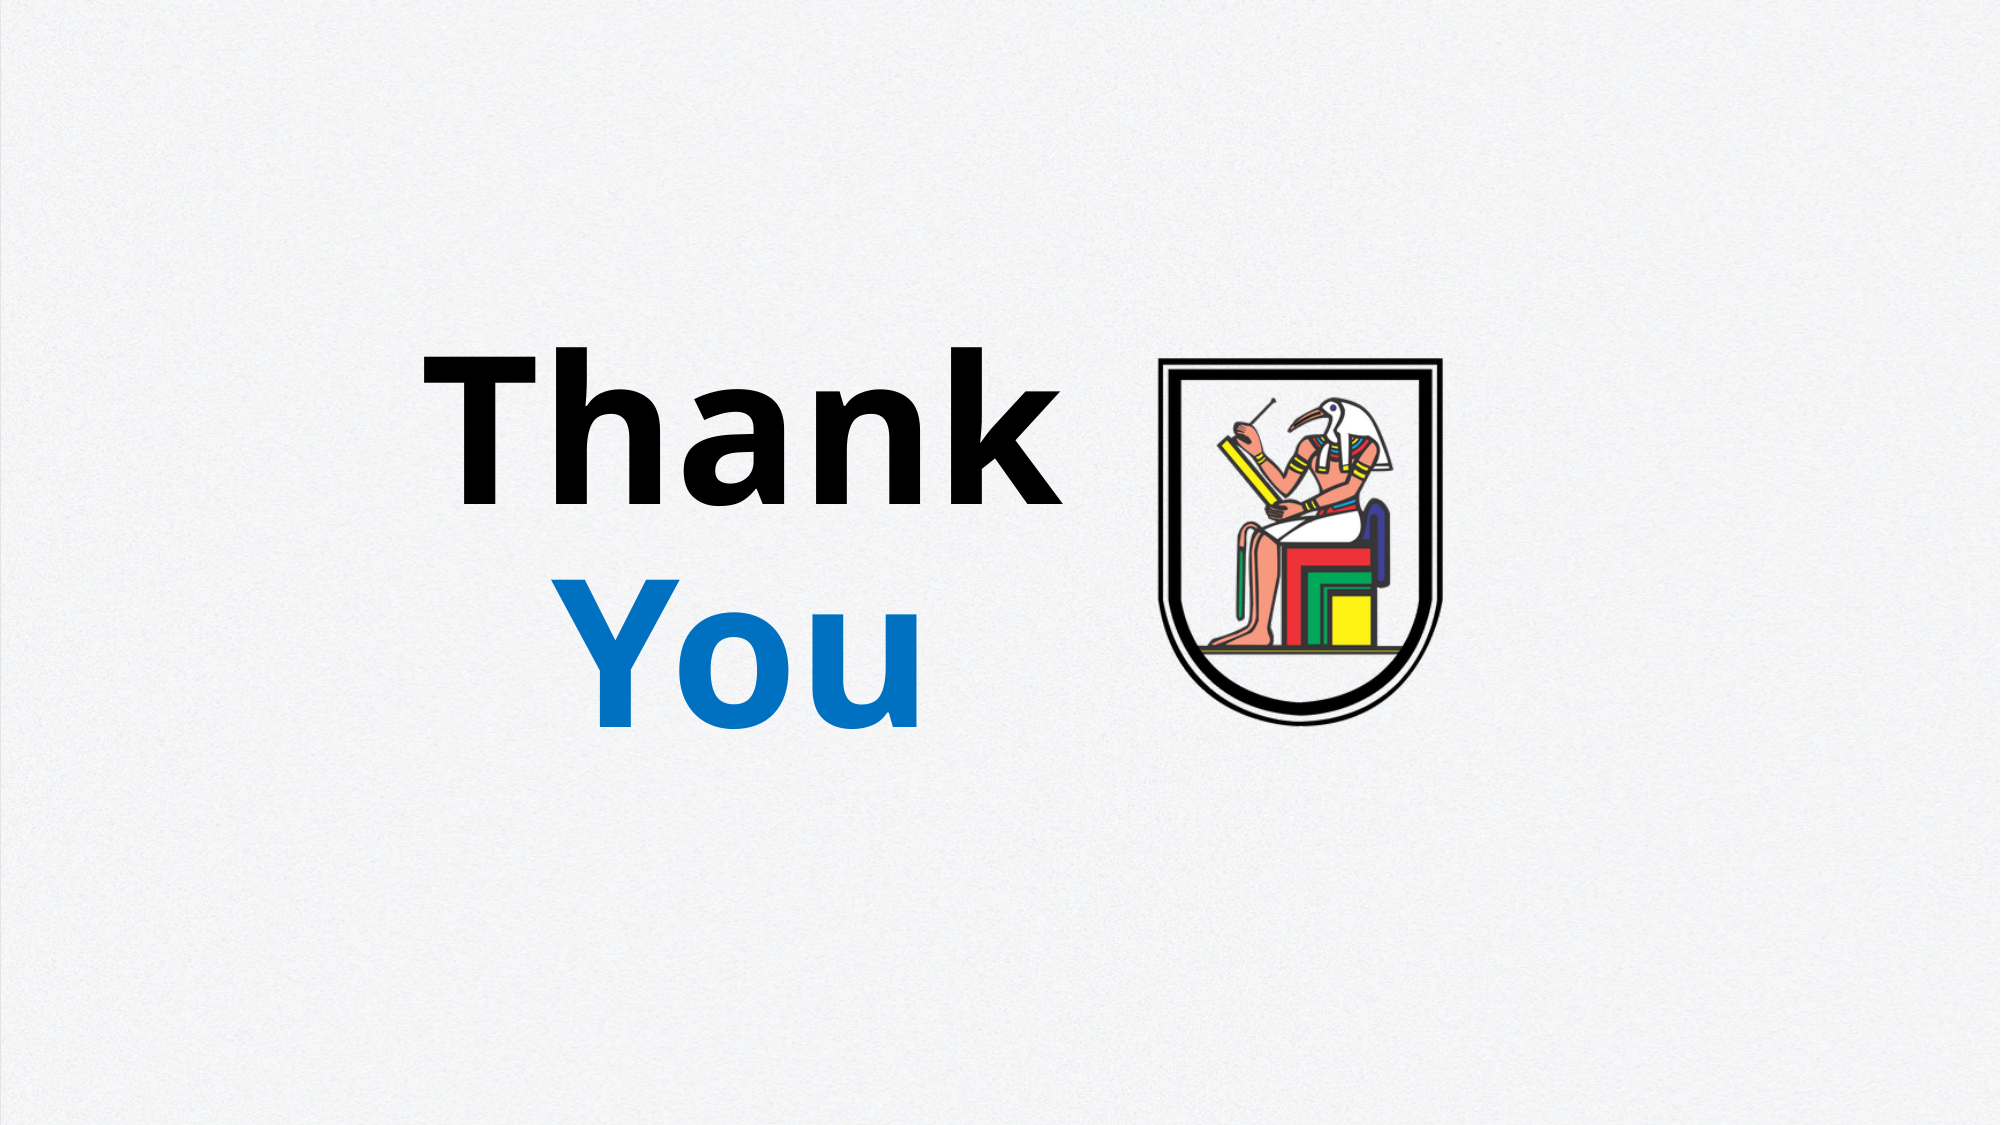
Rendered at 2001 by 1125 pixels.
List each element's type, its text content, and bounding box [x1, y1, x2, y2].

title Thank You [383, 440, 1102, 658]
picture [0, 0, 2001, 1125]
